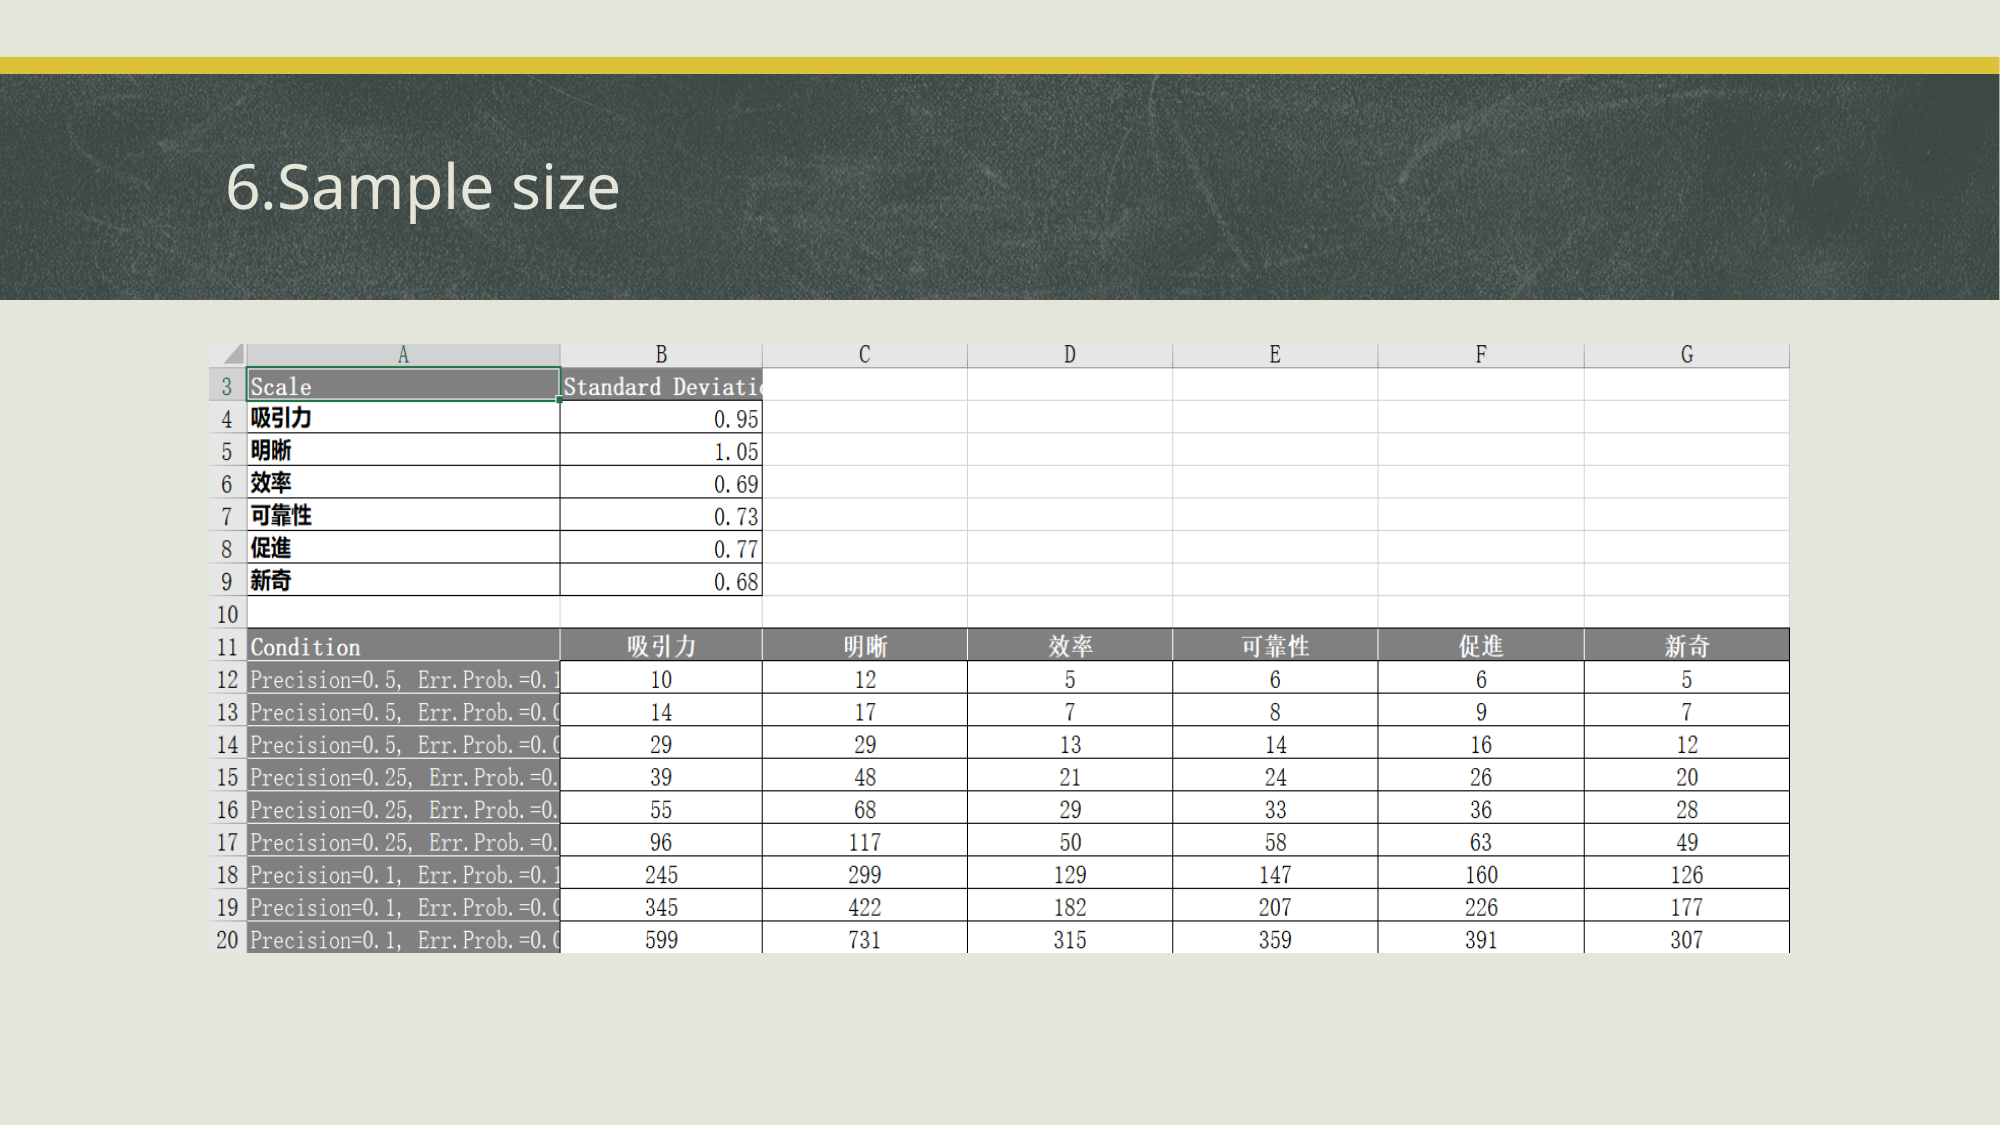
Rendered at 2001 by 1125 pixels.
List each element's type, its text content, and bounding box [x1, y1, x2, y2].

title 6.Sample size [210, 76, 1790, 300]
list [209, 344, 1790, 953]
picture [0, 74, 2000, 300]
